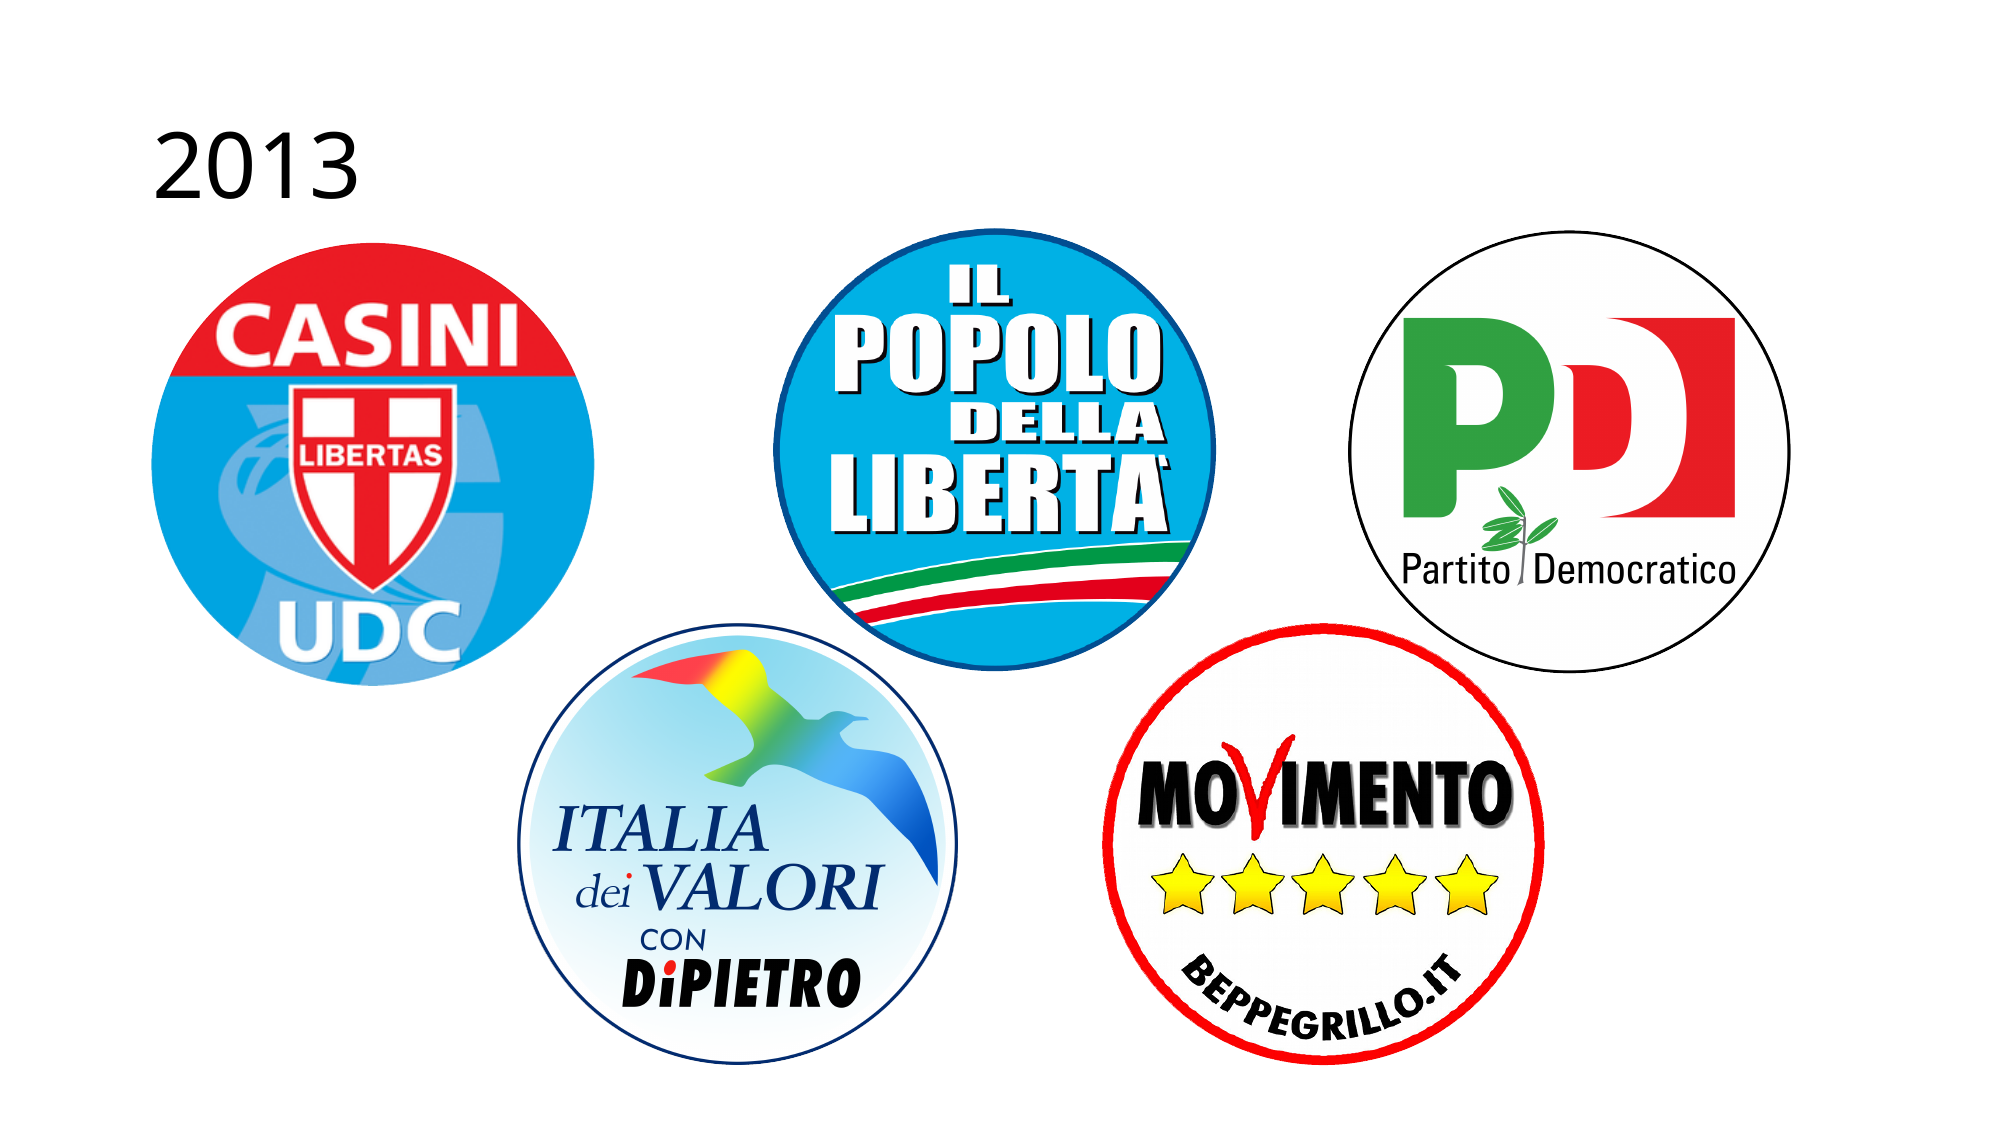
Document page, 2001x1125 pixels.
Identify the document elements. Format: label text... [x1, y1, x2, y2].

text_box [150, 241, 596, 687]
text_box [514, 621, 960, 1067]
text_box [772, 227, 1218, 673]
text_box [1346, 229, 1792, 675]
title 2013 [137, 59, 1863, 278]
text_box [1100, 621, 1546, 1067]
